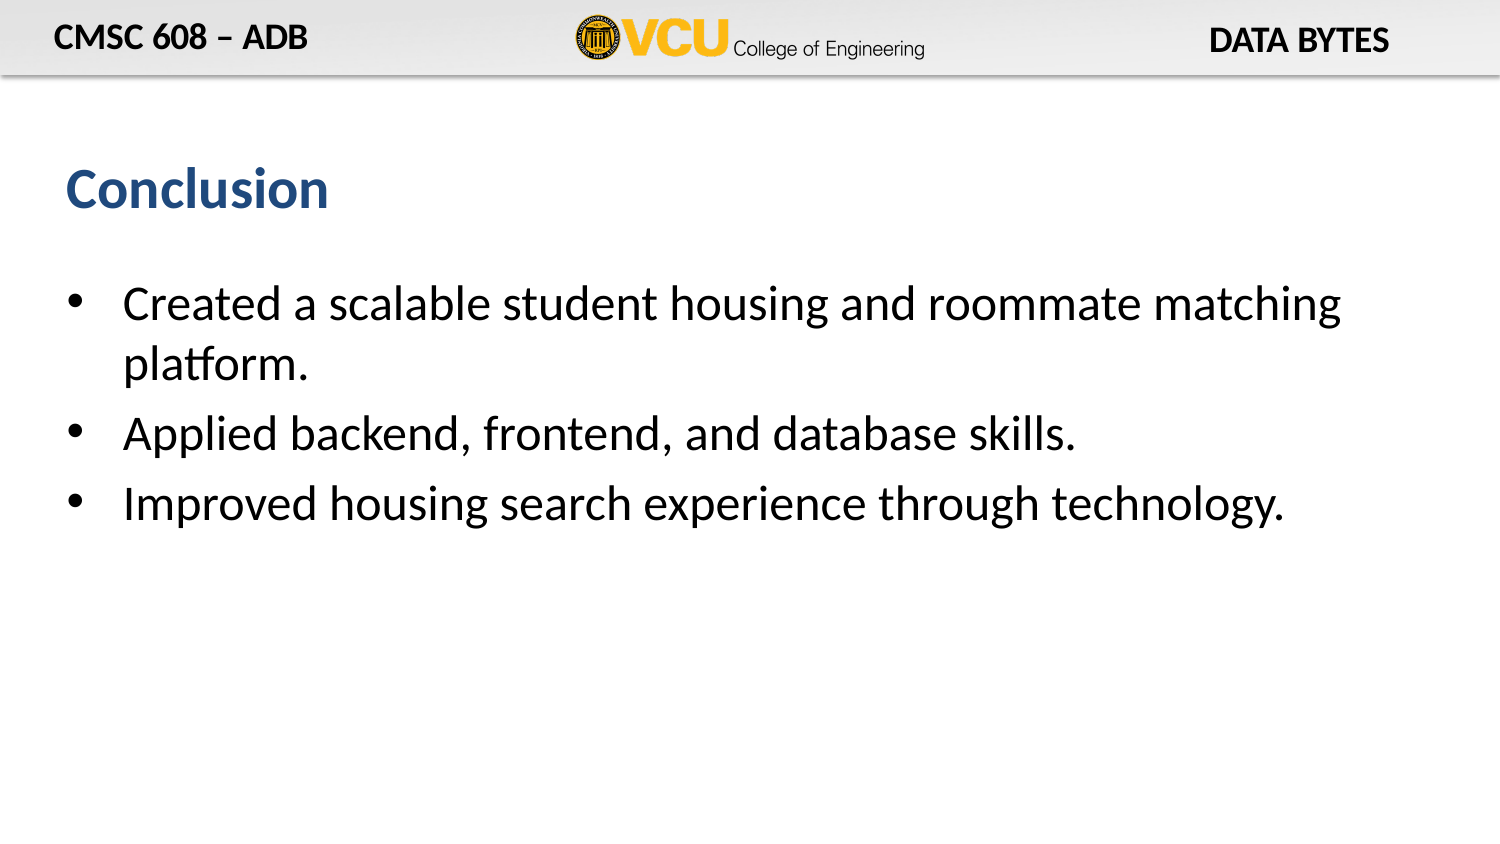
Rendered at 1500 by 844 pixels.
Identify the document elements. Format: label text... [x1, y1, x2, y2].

text_box Conclusion [51, 135, 448, 236]
title DATA BYTES [12, 12, 1487, 156]
picture [575, 14, 925, 61]
picture [0, 0, 1500, 86]
text_box Created a scalable student housing and roommate matching platform. Applied backend, frontend, and database skills. Improved housing search experience through technology. [51, 262, 1390, 538]
